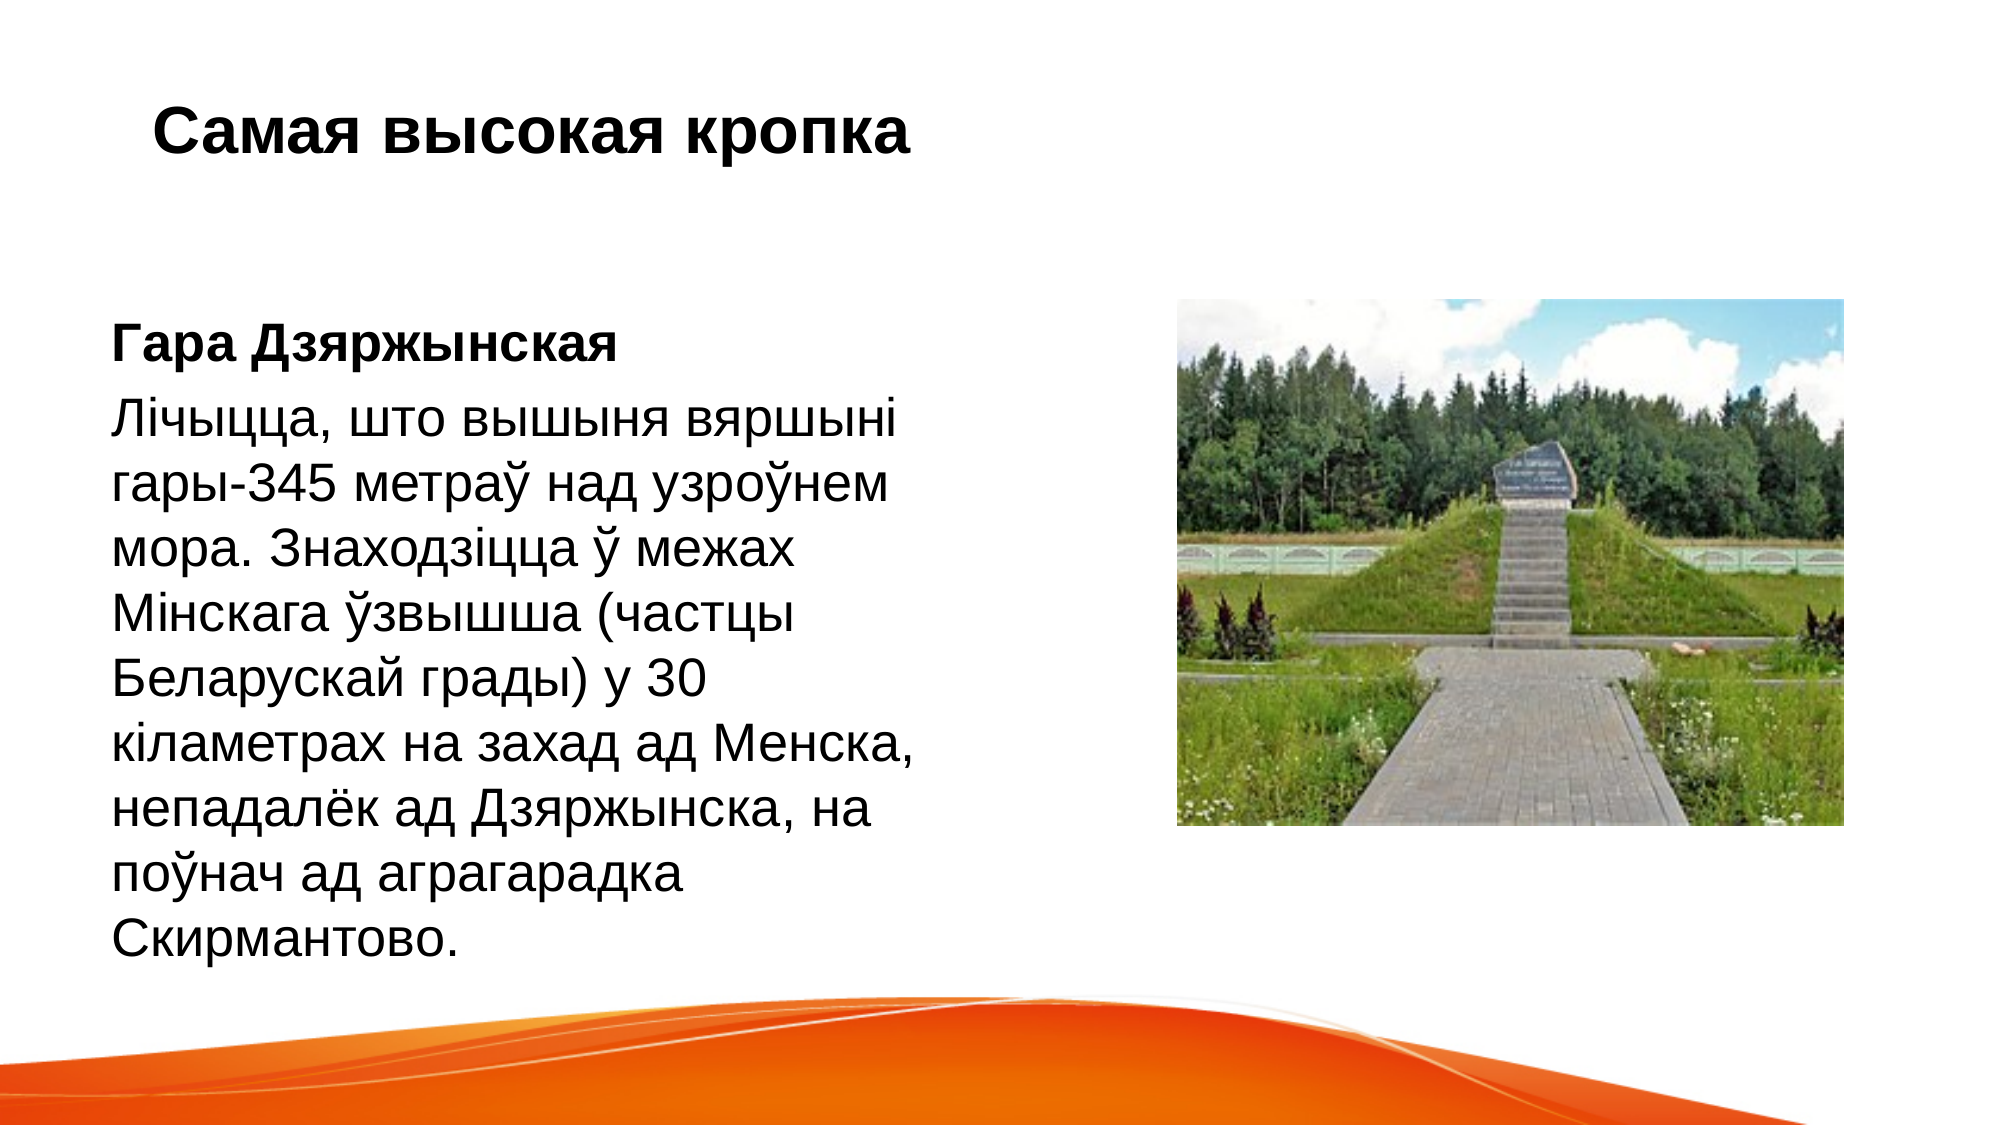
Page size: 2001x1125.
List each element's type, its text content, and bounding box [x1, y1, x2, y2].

title Самая высокая кропка [137, 52, 1895, 175]
list Гара Дзяржынская Лічыцца, што вышыня вяршыні гары-345 метраў над узроўнем мора. Знаходзіцца ў межах Мінскага ўзвышша (частцы Беларускай грады) у 30 кіламетрах на захад ад Менска, непадалёк ад Дзяржынска, на поўнач ад аграгарадка Скирмантово. [96, 299, 989, 1040]
picture [0, 0, 2000, 1125]
